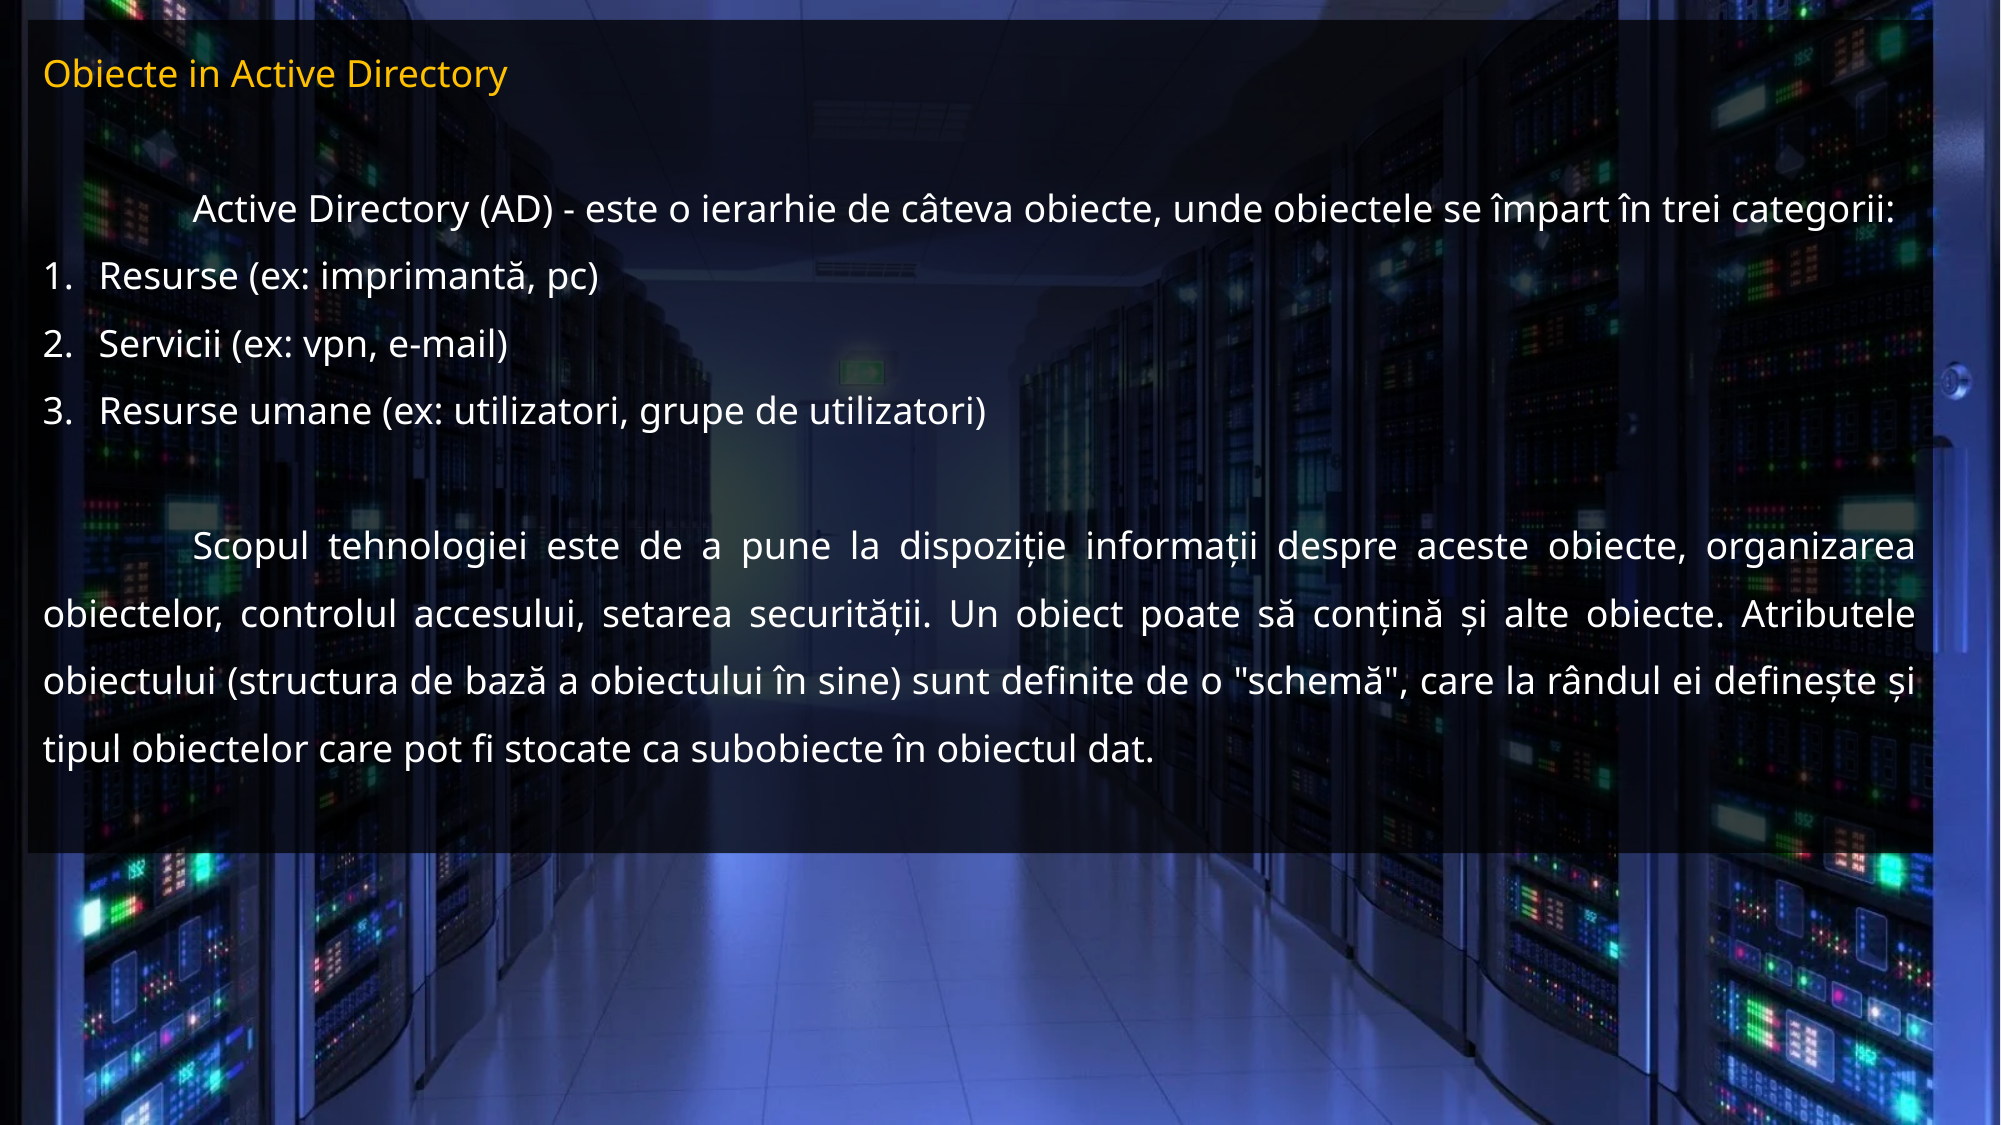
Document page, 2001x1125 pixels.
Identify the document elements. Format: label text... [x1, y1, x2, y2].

text_box [26, 18, 1934, 855]
picture [0, 0, 2001, 1125]
text_box Obiecte in Active Directory Active Directory (AD) - este o ierarhie de câteva obiecte, unde obiectele se împart în trei categorii: Resurse (ex: imprimantă, pc) Servicii (ex: vpn, e-mail) Resurse umane (ex: utilizatori, grupe de utilizatori) Scopul tehnologiei este de a pune la dispoziție informații despre aceste obiecte, organizarea obiectelor, controlul accesului, setarea securității. Un obiect poate să conțină și alte obiecte. Atributele obiectului (structura de bază a obiectului în sine) sunt definite de o "schemă", care la rândul ei definește și tipul obiectelor care pot fi stocate ca subobiecte în obiectul dat. [27, 19, 1933, 845]
